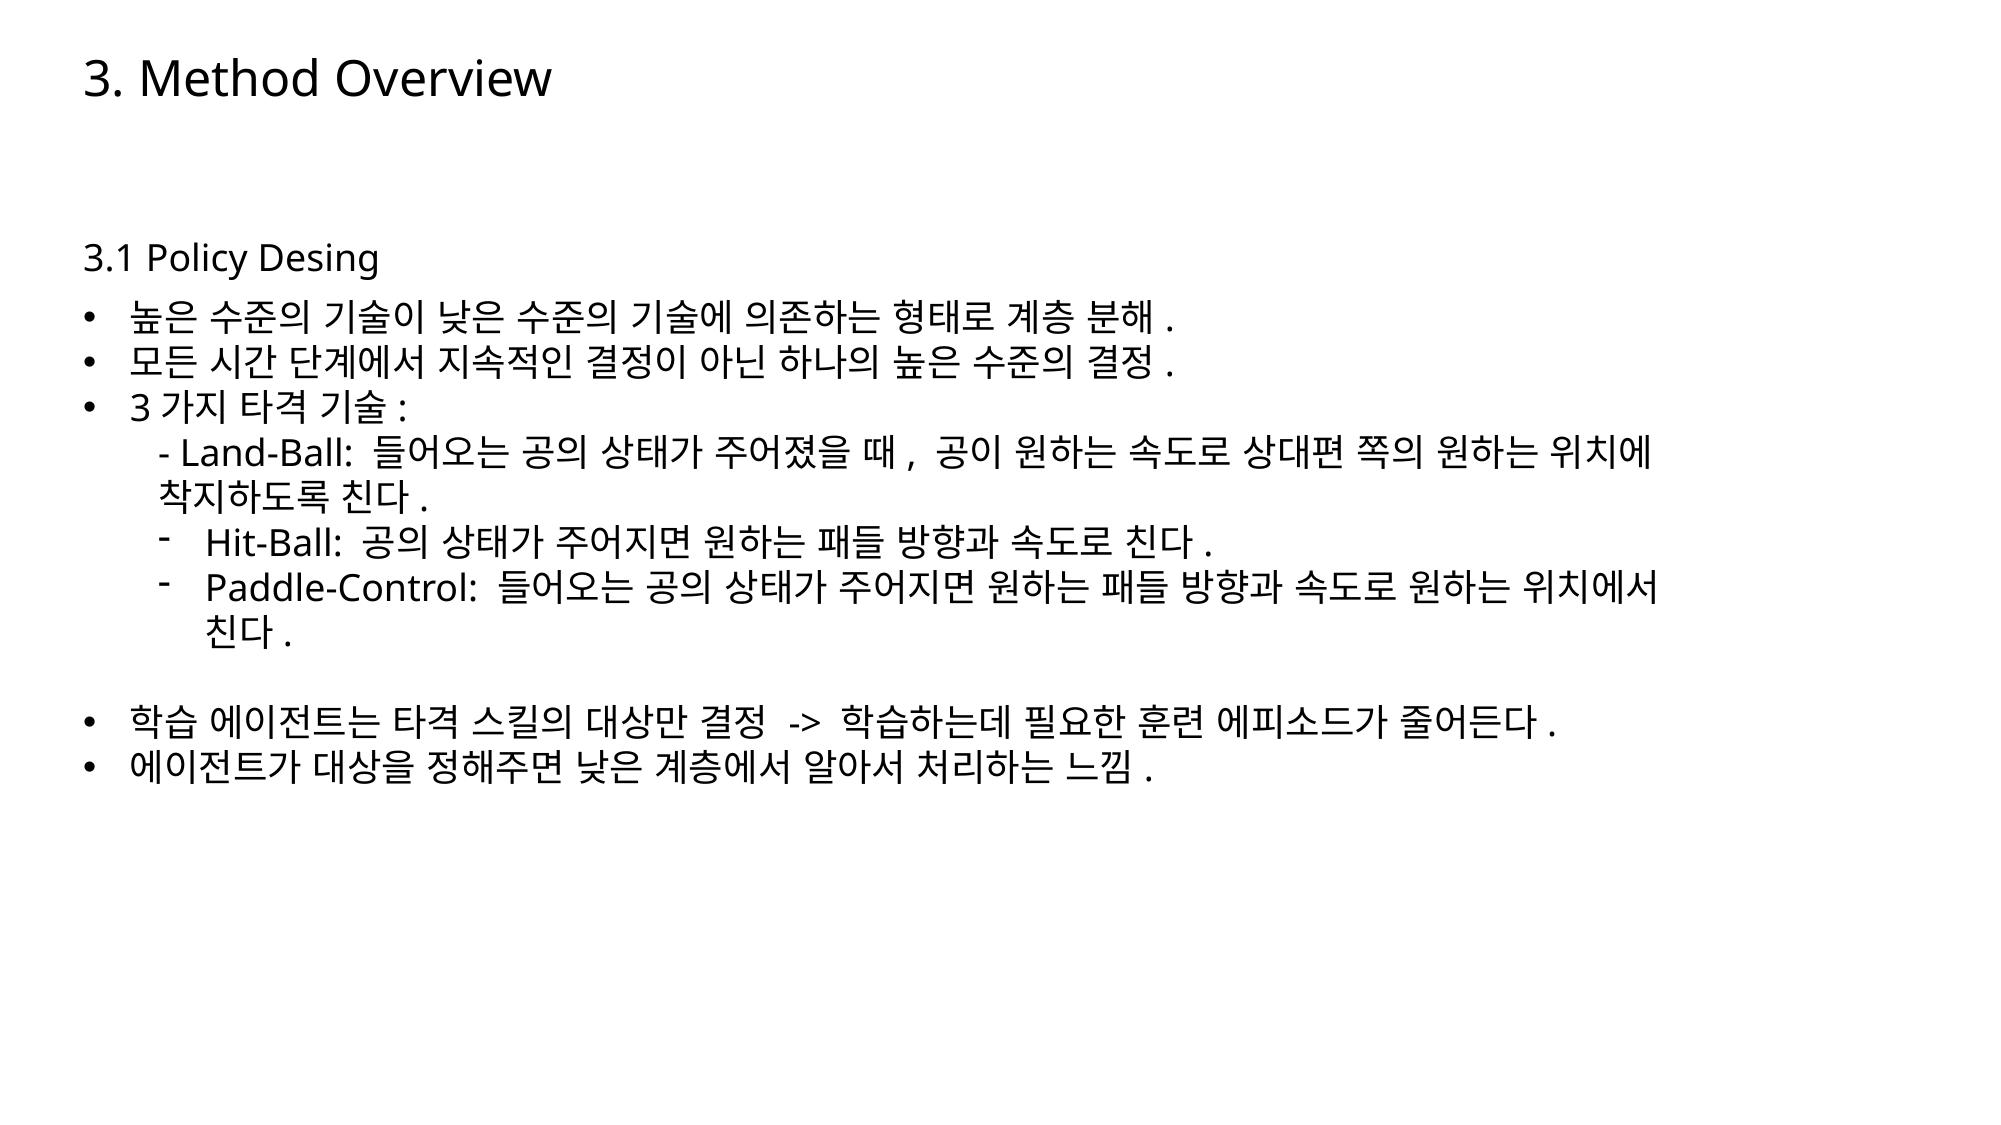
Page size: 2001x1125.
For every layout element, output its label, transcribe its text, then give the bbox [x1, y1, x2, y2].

text_box 높은 수준의 기술이 낮은 수준의 기술에 의존하는 형태로 계층 분해. 모든 시간 단계에서 지속적인 결정이 아닌 하나의 높은 수준의 결정. 3가지 타격 기술: - Land-Ball: 들어오는 공의 상태가 주어졌을 때, 공이 원하는 속도로 상대편 쪽의 원하는 위치에 착지하도록 친다. Hit-Ball: 공의 상태가 주어지면 원하는 패들 방향과 속도로 친다. Paddle-Control: 들어오는 공의 상태가 주어지면 원하는 패들 방향과 속도로 원하는 위치에서 친다. 학습 에이전트는 타격 스킬의 대상만 결정 -> 학습하는데 필요한 훈련 에피소드가 줄어든다. 에이전트가 대상을 정해주면 낮은 계층에서 알아서 처리하는 느낌. [68, 286, 1729, 842]
text_box 3.1 Policy Desing [68, 226, 640, 286]
text_box 3. Method Overview [68, 39, 753, 115]
